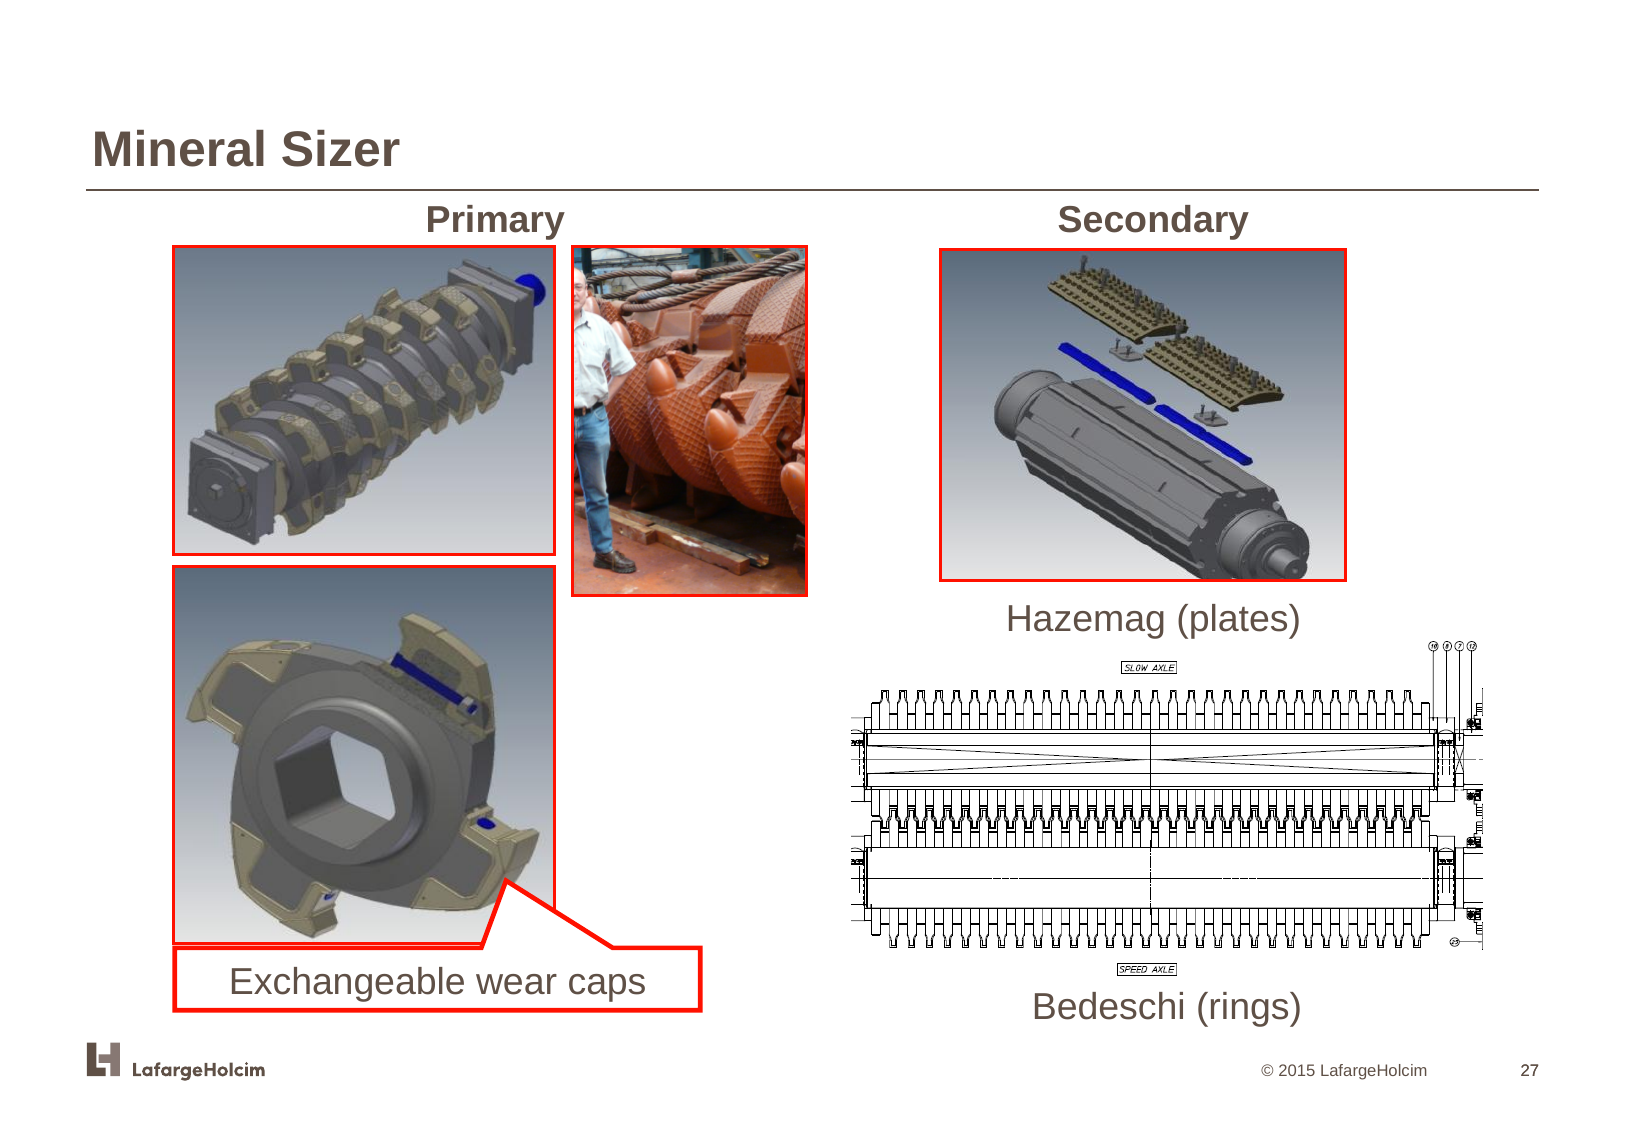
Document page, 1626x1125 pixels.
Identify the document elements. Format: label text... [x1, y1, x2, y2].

picture [942, 250, 1345, 580]
picture [174, 247, 553, 553]
text_box Bedeschi (rings) [851, 990, 1483, 1035]
picture [851, 638, 1483, 982]
text_box Primary [174, 187, 816, 248]
text_box 27 [1467, 1052, 1539, 1080]
text_box Hazemag (plates) [940, 586, 1366, 637]
picture [174, 568, 553, 943]
picture [573, 247, 806, 595]
text_box Exchangeable wear caps [174, 912, 701, 1011]
text_box Mineral Sizer [91, 49, 1532, 180]
text_box Secondary [832, 187, 1474, 248]
